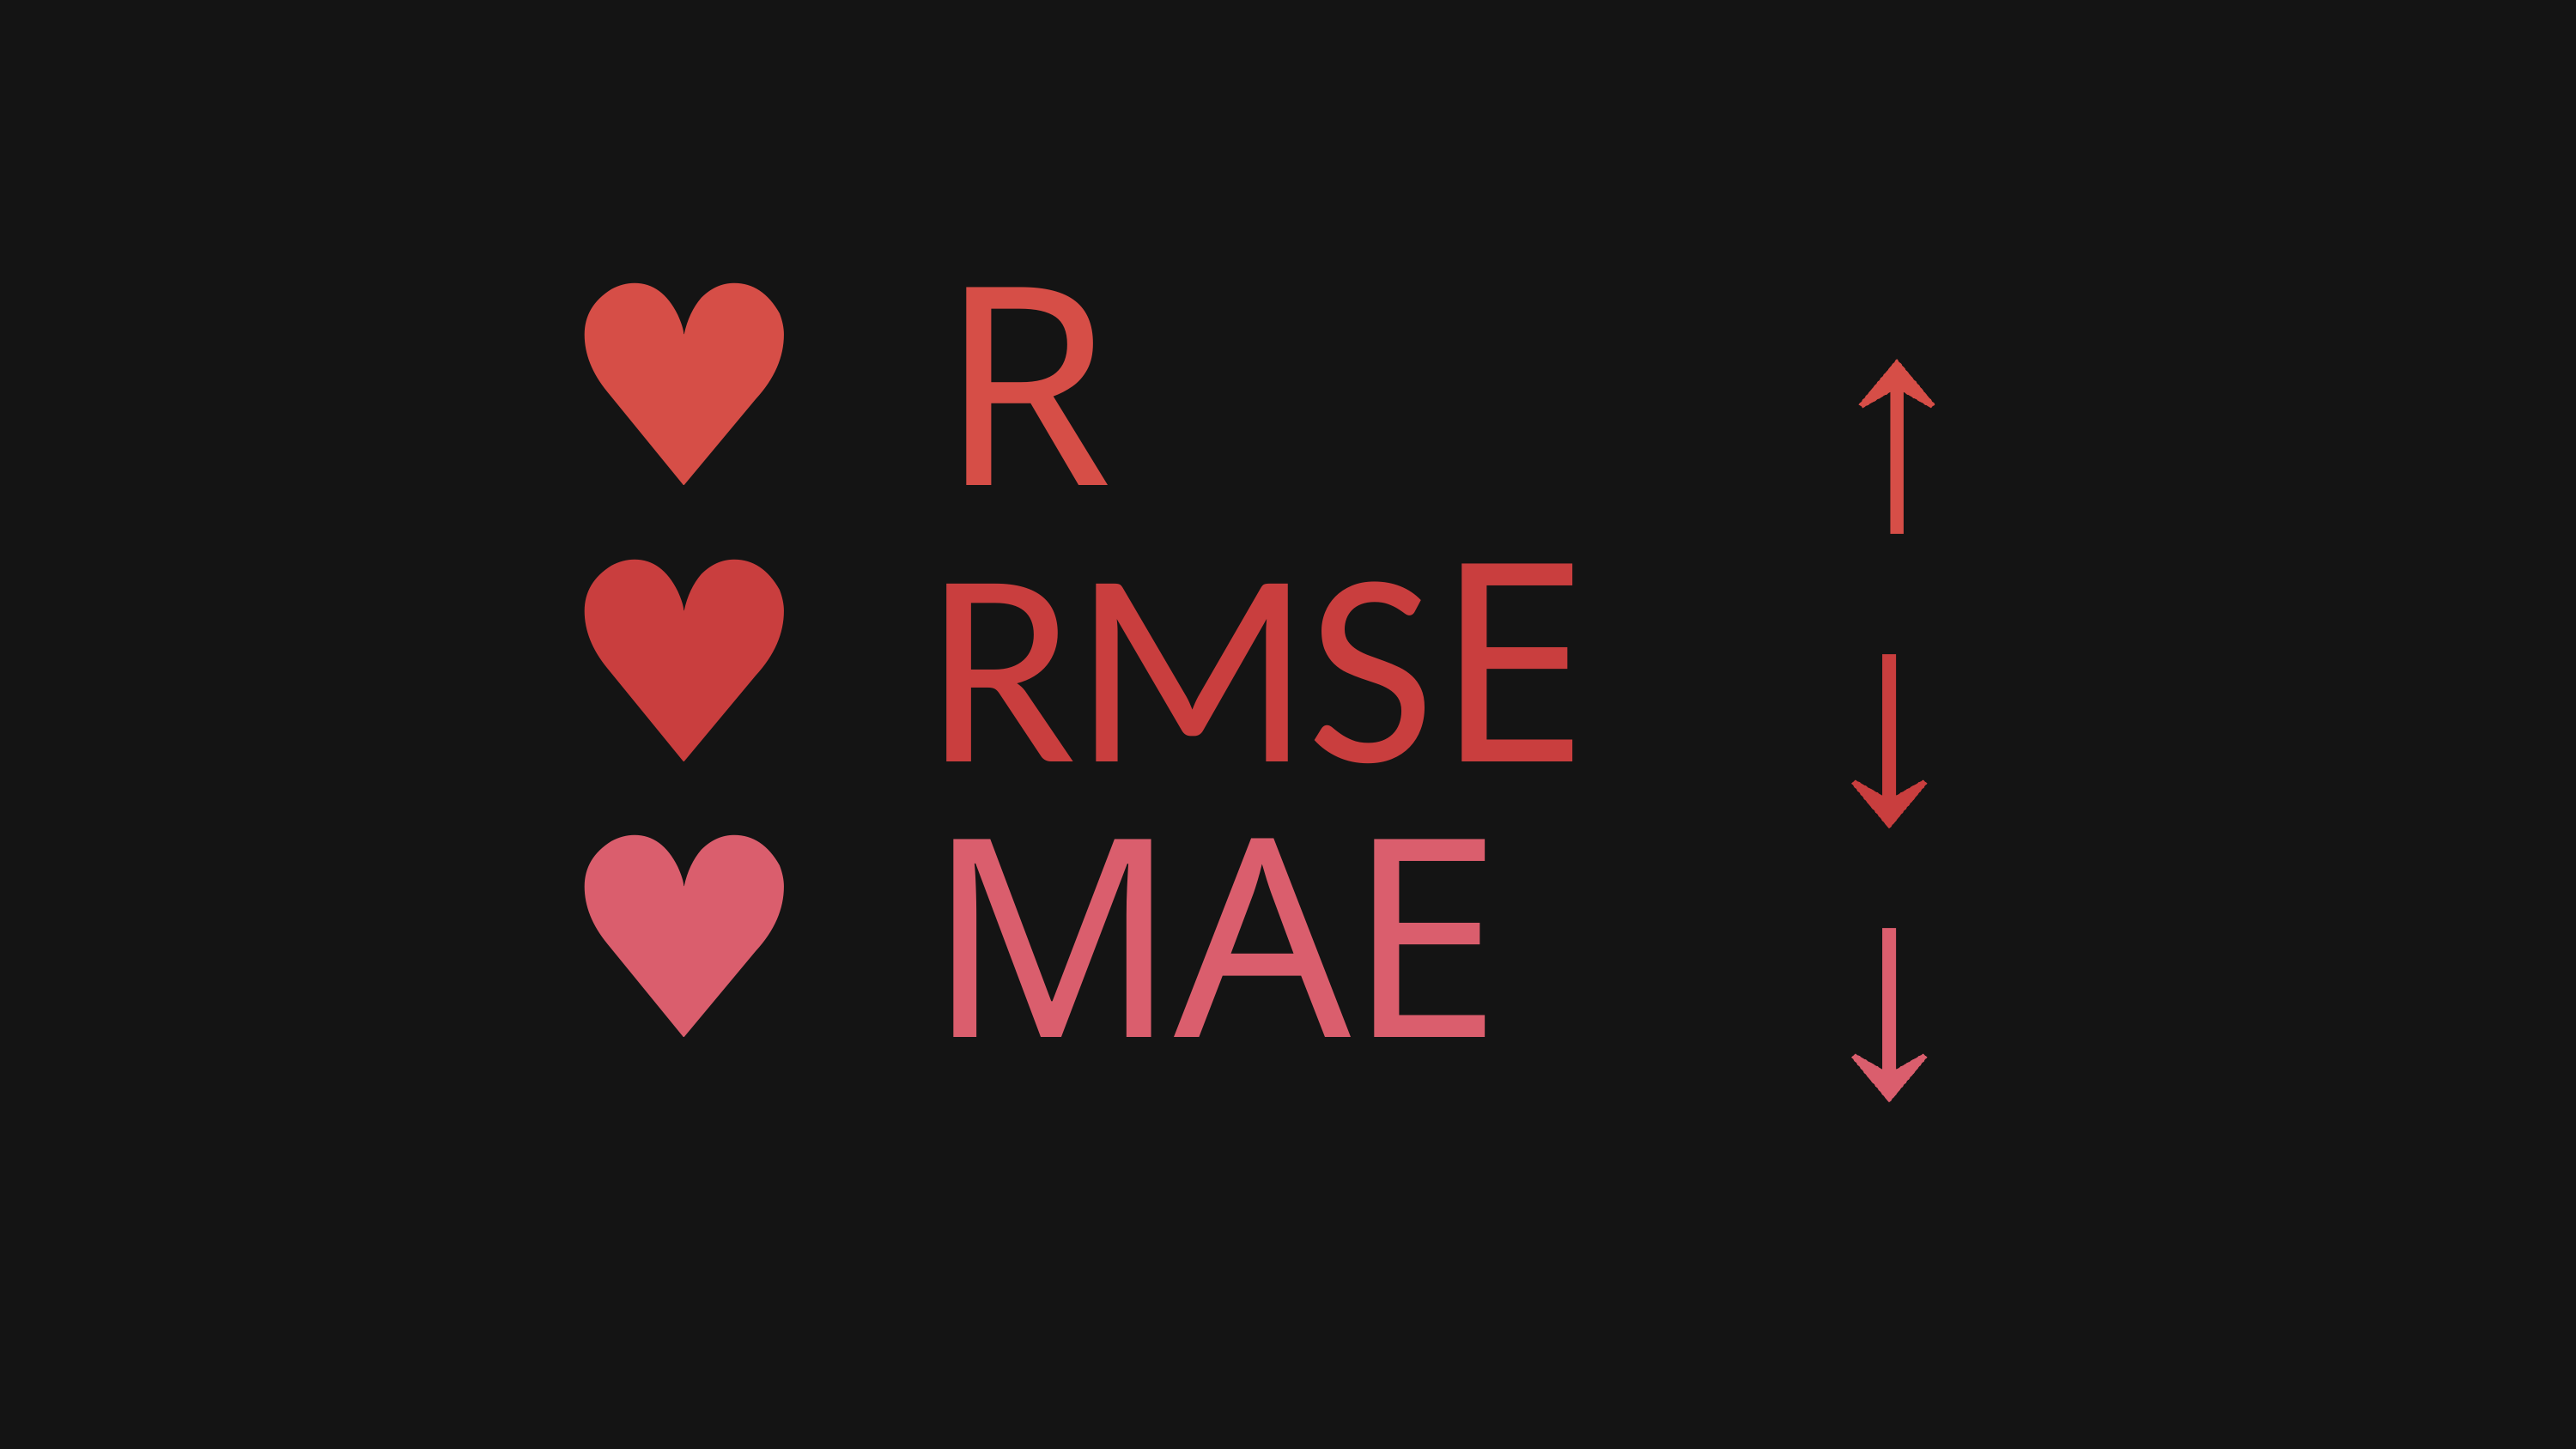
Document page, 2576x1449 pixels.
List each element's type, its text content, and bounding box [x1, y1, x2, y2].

picture [1789, 631, 1997, 840]
text_box ♥ R ♥ RMSE ♥ MAE [560, 264, 1780, 1211]
picture [1789, 348, 1997, 557]
picture [1789, 904, 1997, 1113]
